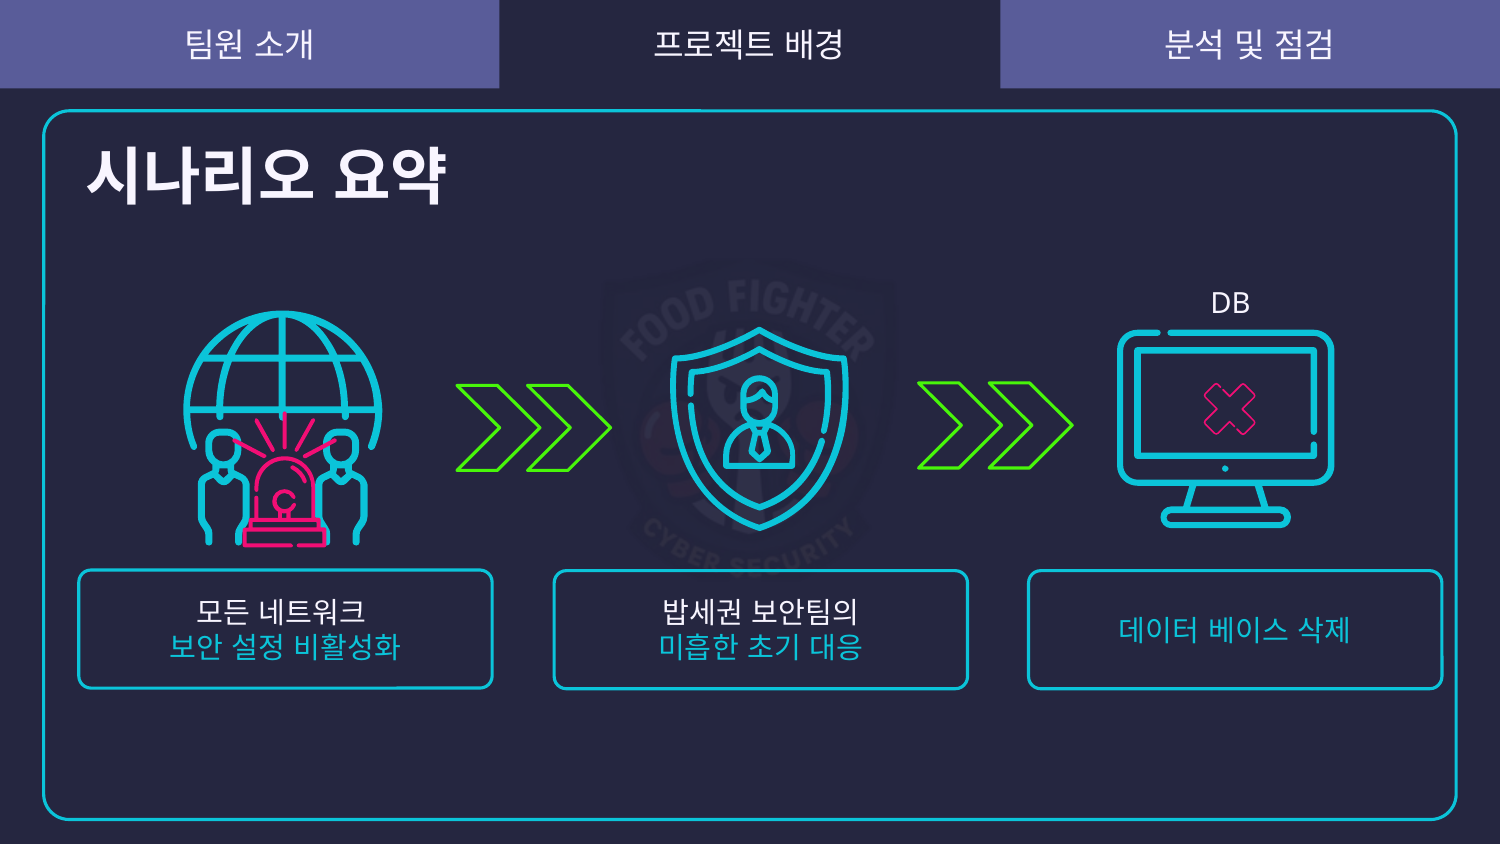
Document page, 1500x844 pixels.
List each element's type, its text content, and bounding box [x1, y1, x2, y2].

text_box DB [1028, 267, 1433, 340]
text_box 밥세권 보안팀의 미흡한 초기 대응 [554, 570, 968, 689]
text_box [183, 310, 383, 548]
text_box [918, 382, 1073, 469]
text_box 모든 네트워크 보안 설정 비활성화 [78, 570, 493, 689]
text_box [666, 326, 853, 532]
text_box 데이터 베이스 삭제 [1028, 570, 1442, 689]
title 시나리오 요약 [70, 127, 1430, 222]
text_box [1116, 329, 1335, 529]
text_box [456, 385, 611, 471]
